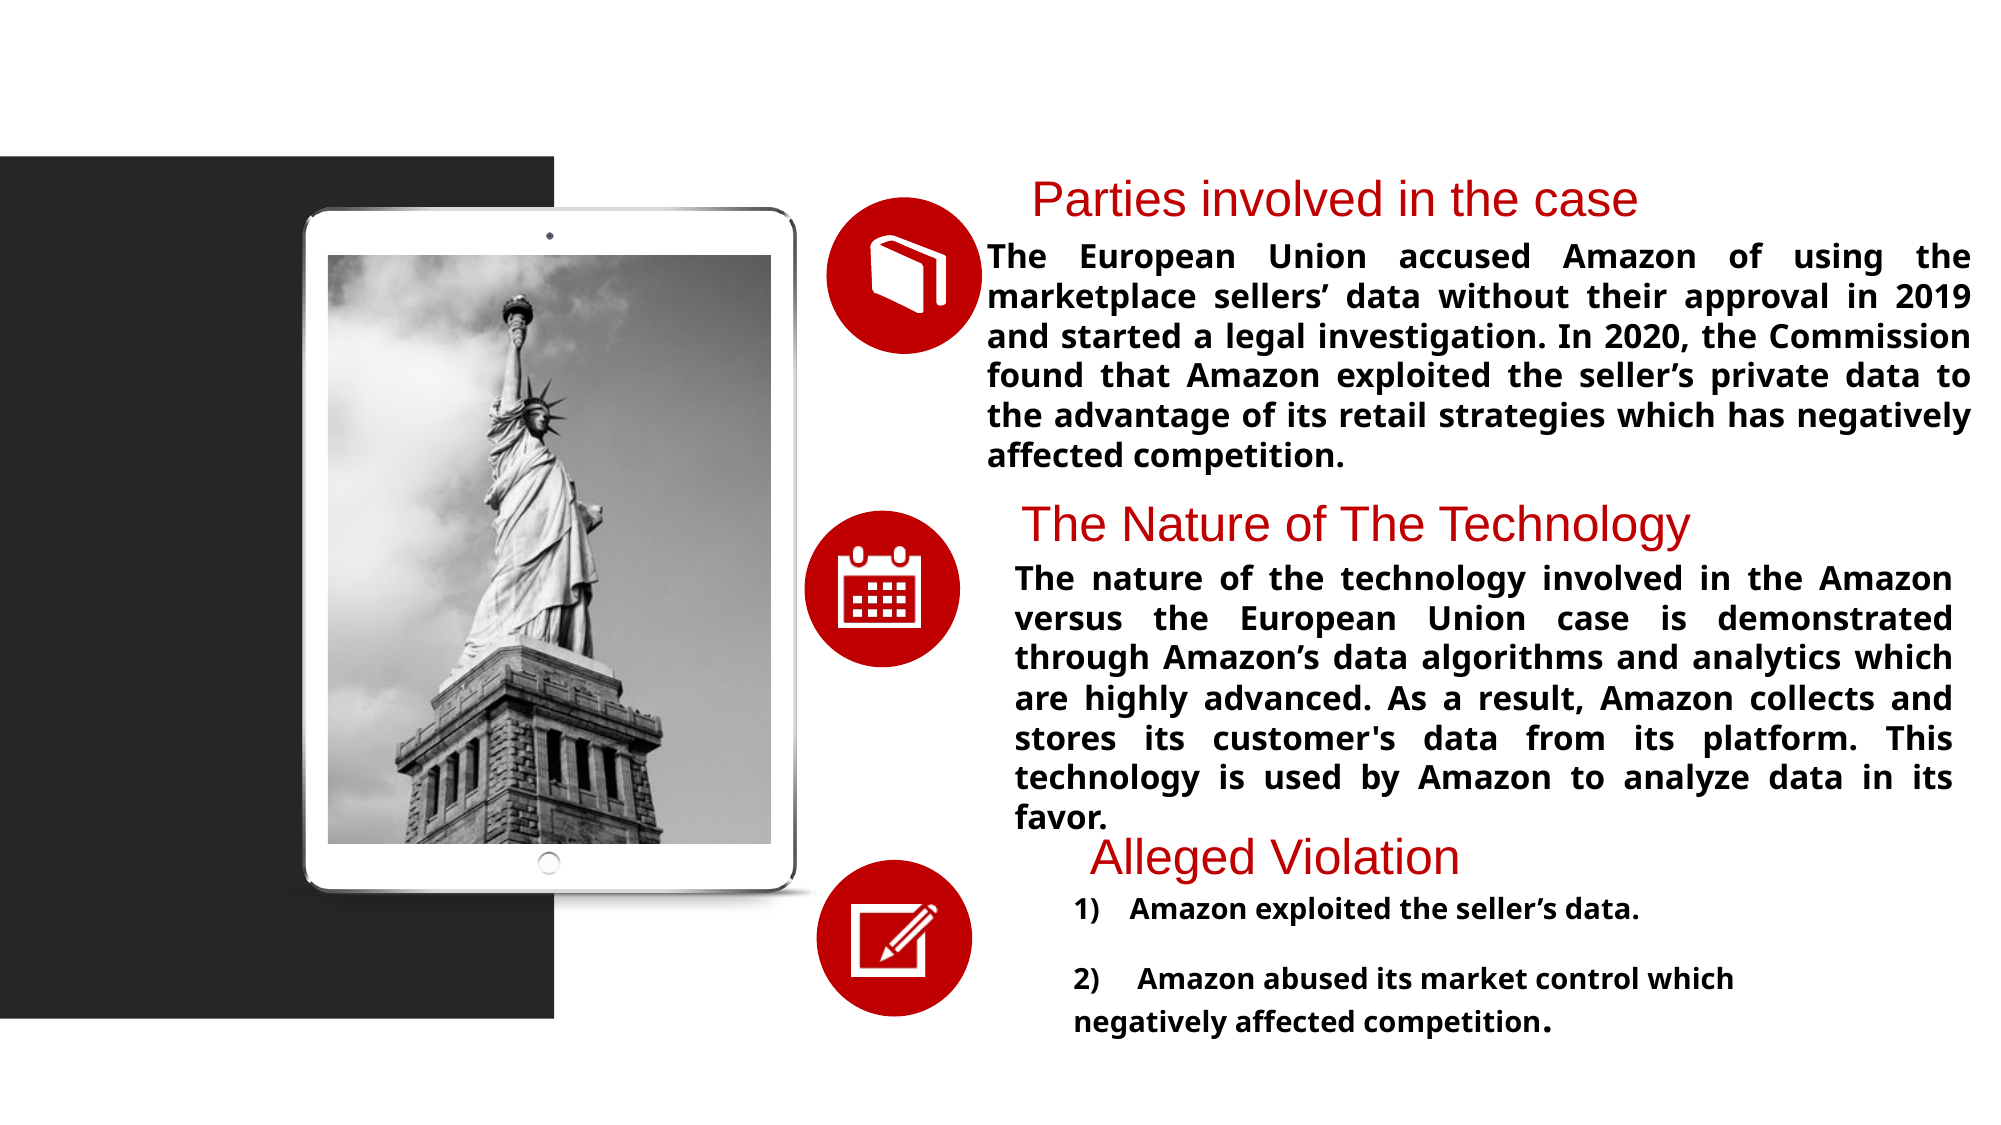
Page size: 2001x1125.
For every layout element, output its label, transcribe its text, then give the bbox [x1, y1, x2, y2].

text_box Amazon exploited the seller’s data. 2) Amazon abused its market control which negatively affected competition. [1058, 1017, 1880, 1125]
text_box The nature of the technology involved in the Amazon versus the European Union case is demonstrated through Amazon’s data algorithms and analytics which are highly advanced. As a result, Amazon collects and stores its customer's data from its platform. This technology is used by Amazon to analyze data in its favor. [999, 549, 1970, 844]
picture [282, 207, 817, 918]
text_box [826, 159, 1846, 354]
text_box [804, 484, 1831, 668]
text_box [0, 156, 555, 1019]
text_box The European Union accused Amazon of using the marketplace sellers’ data without their approval in 2019 and started a legal investigation. In 2020, the Commission found that Amazon exploited the seller’s private data to the advantage of its retail strategies which has negatively affected competition. [972, 227, 1988, 482]
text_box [816, 816, 1880, 1017]
